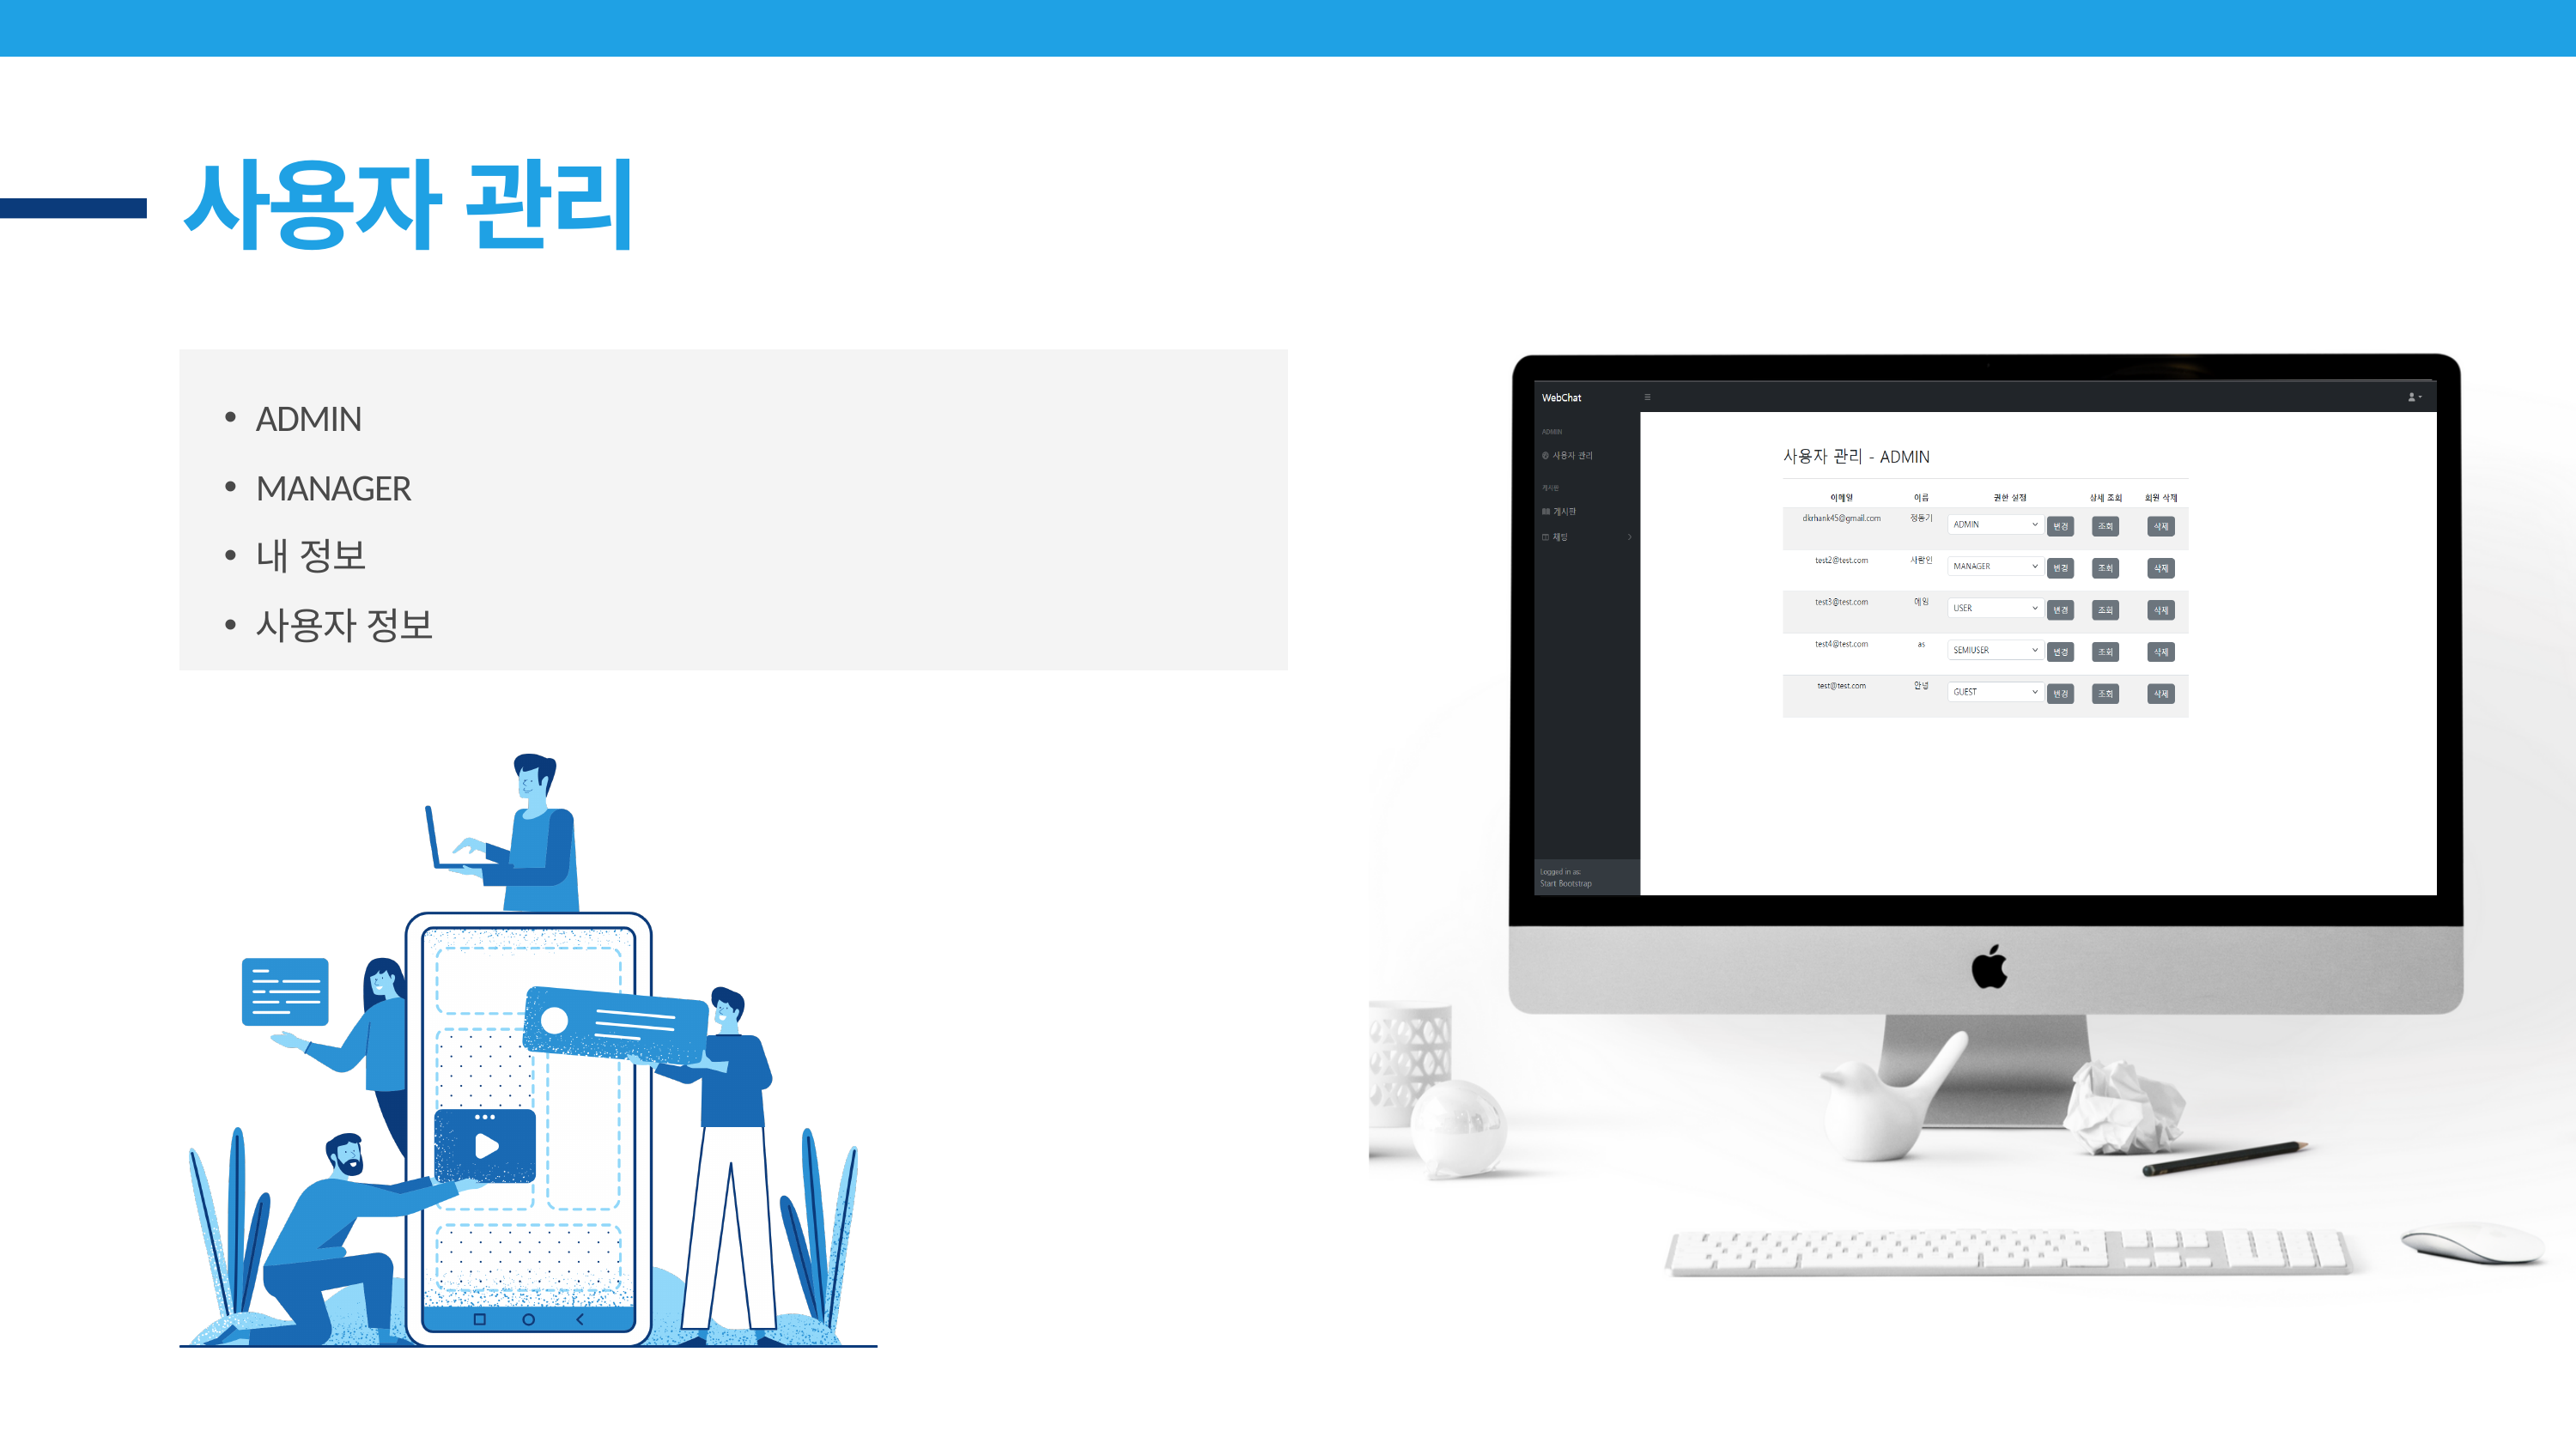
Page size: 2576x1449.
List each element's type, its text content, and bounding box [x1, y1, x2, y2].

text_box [179, 349, 1289, 671]
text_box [1369, 67, 2576, 1449]
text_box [0, 0, 2576, 58]
text_box 사용자 관리 [181, 142, 1113, 262]
picture [1534, 380, 2437, 896]
text_box [179, 752, 878, 1348]
